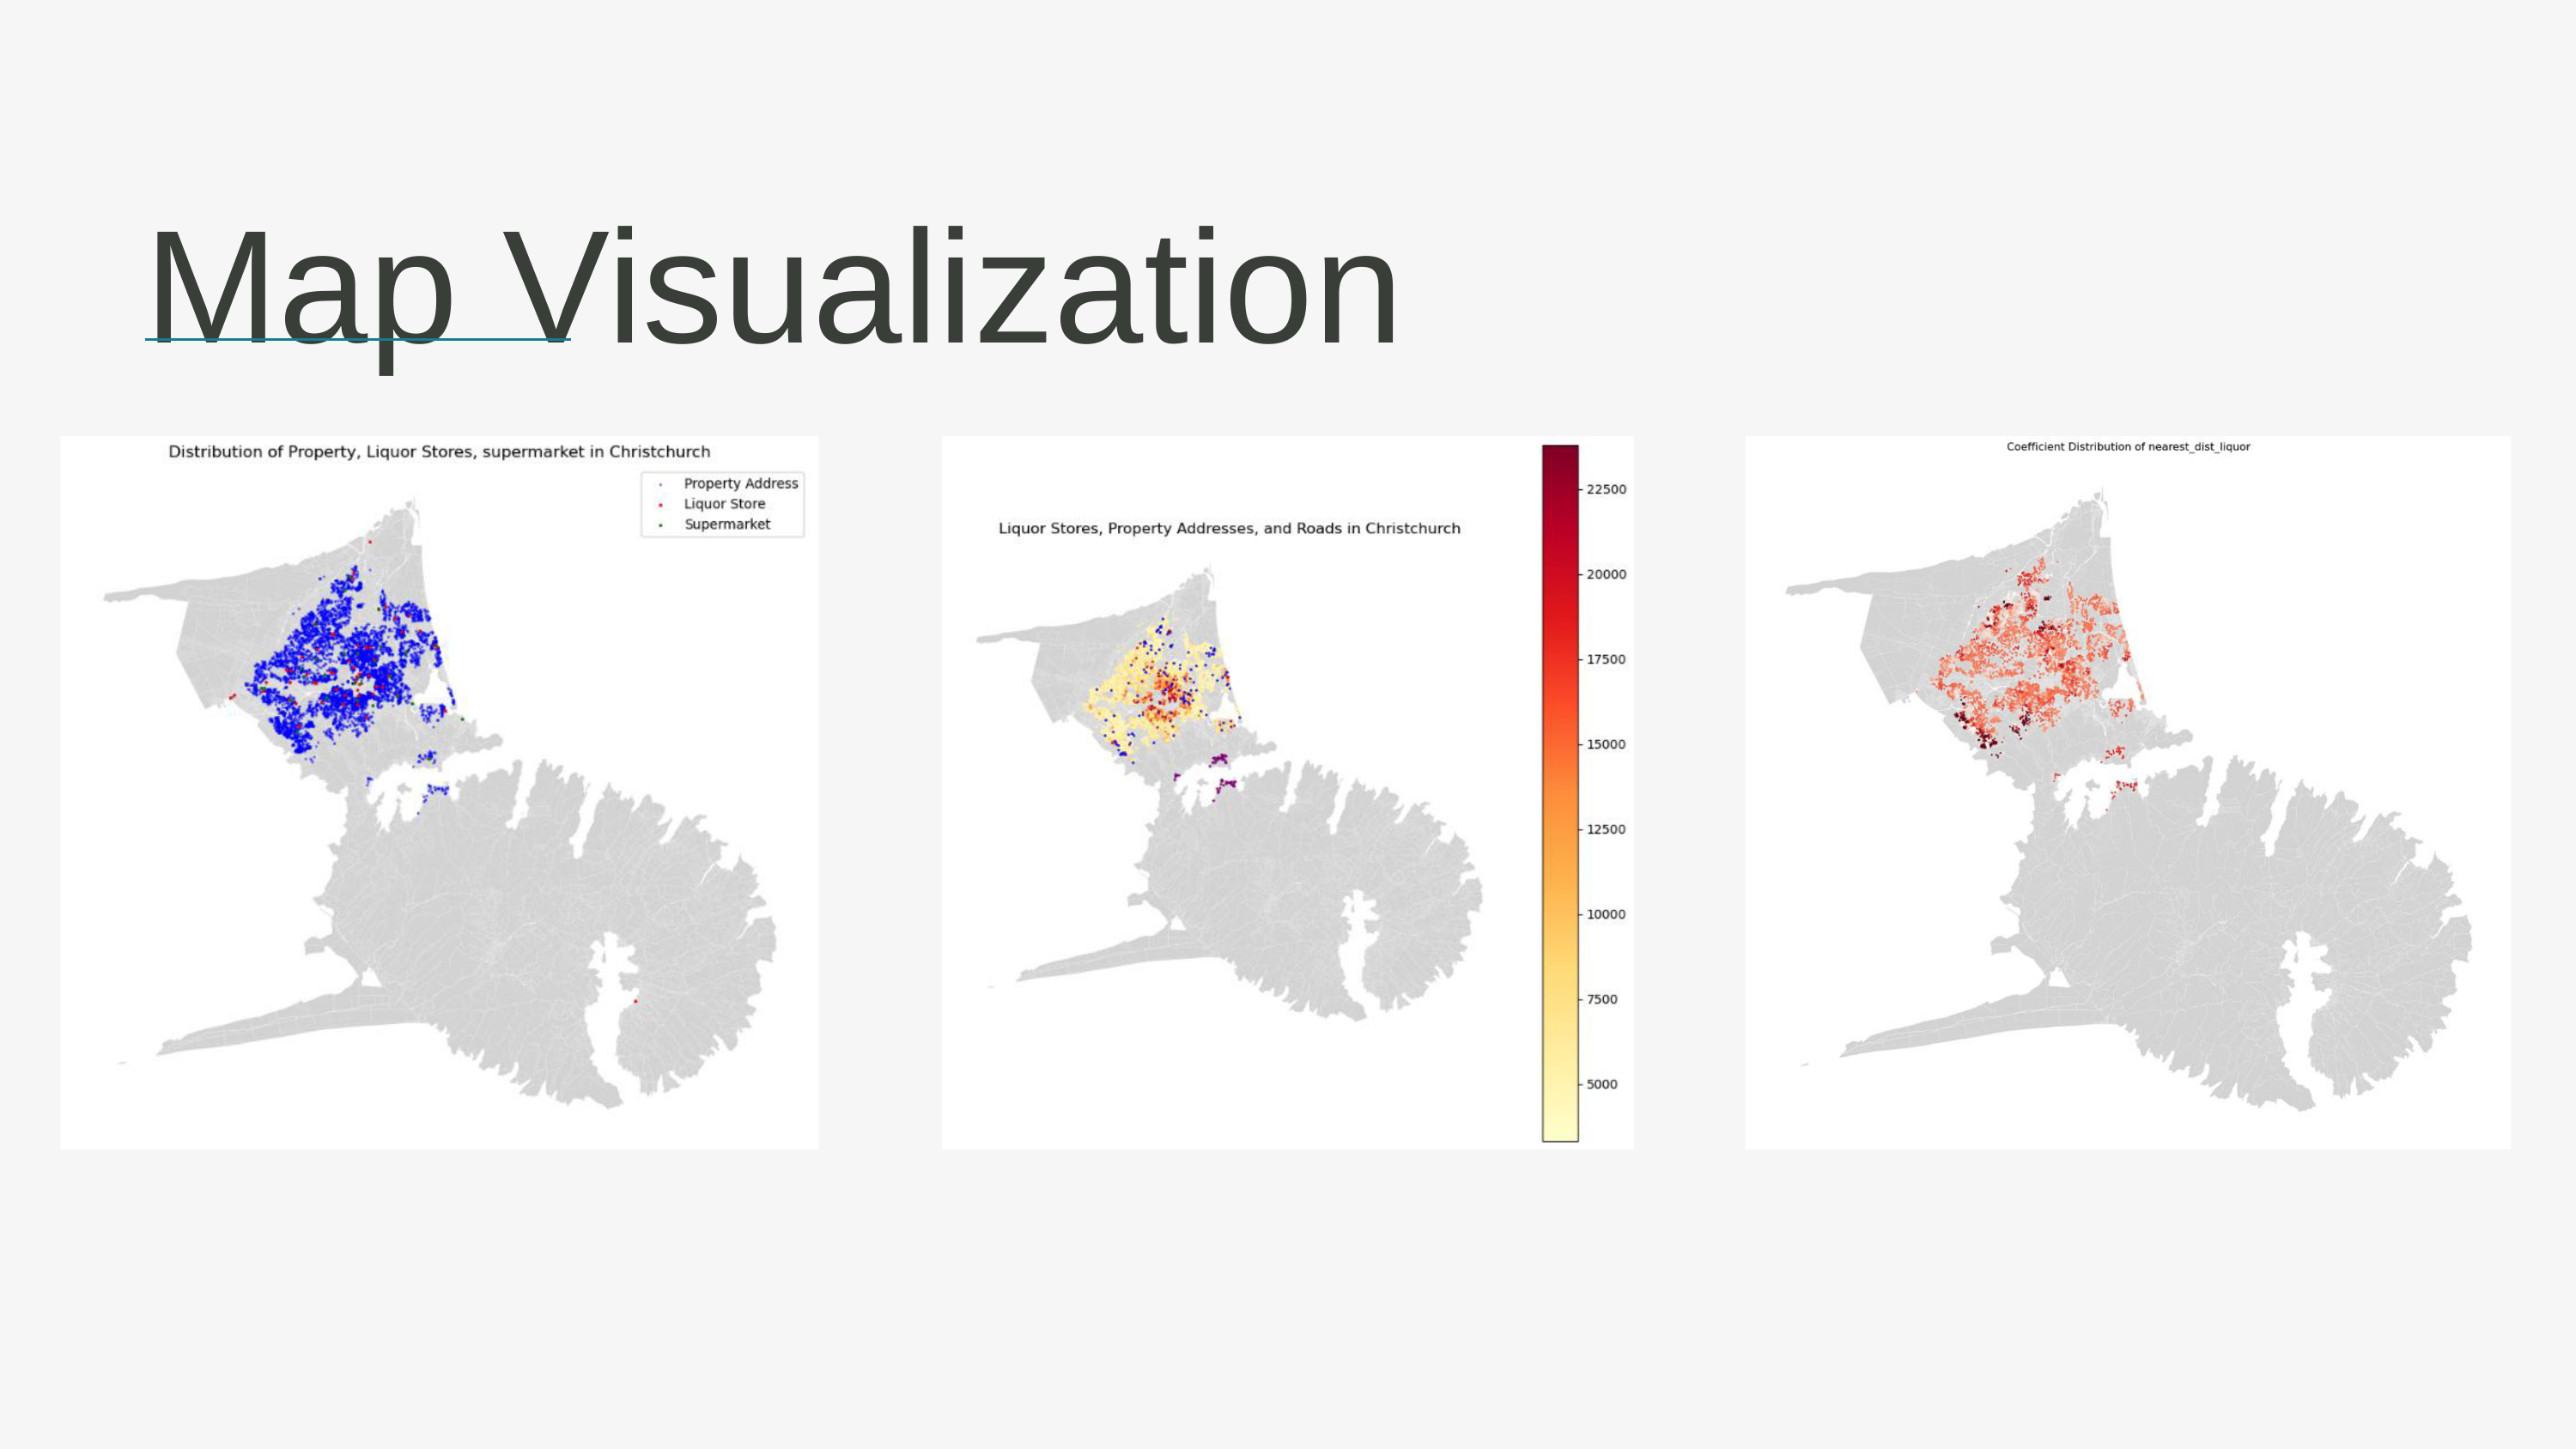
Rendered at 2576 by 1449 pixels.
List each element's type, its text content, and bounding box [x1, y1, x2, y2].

text_box Map Visualization [144, 143, 1574, 376]
picture [941, 436, 1634, 1149]
picture [60, 436, 819, 1149]
picture [1745, 436, 2512, 1149]
